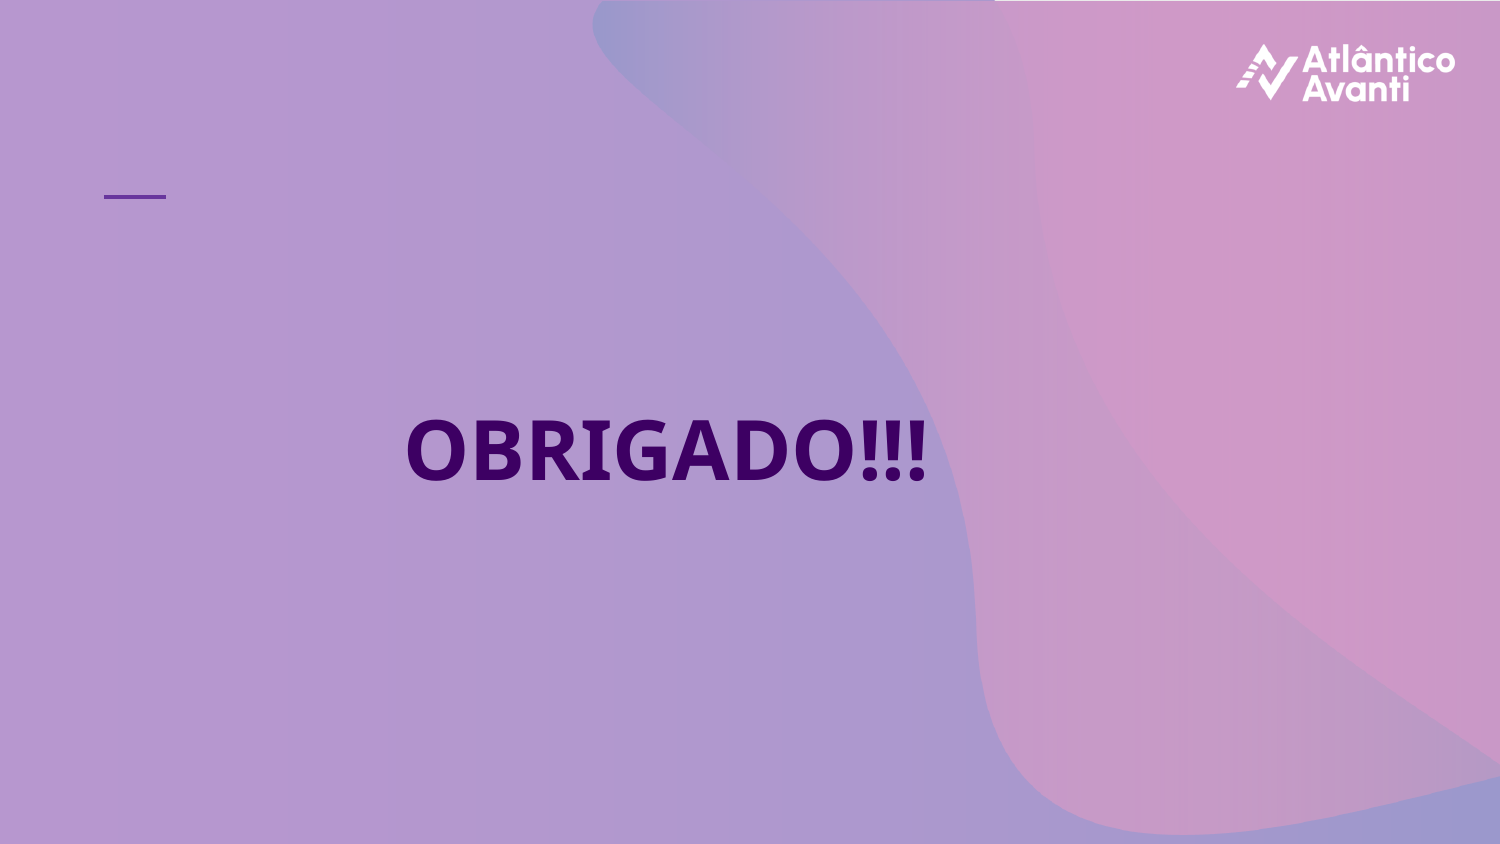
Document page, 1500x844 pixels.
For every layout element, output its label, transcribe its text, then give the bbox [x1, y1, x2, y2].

list OBRIGADO!!! [388, 339, 1112, 544]
